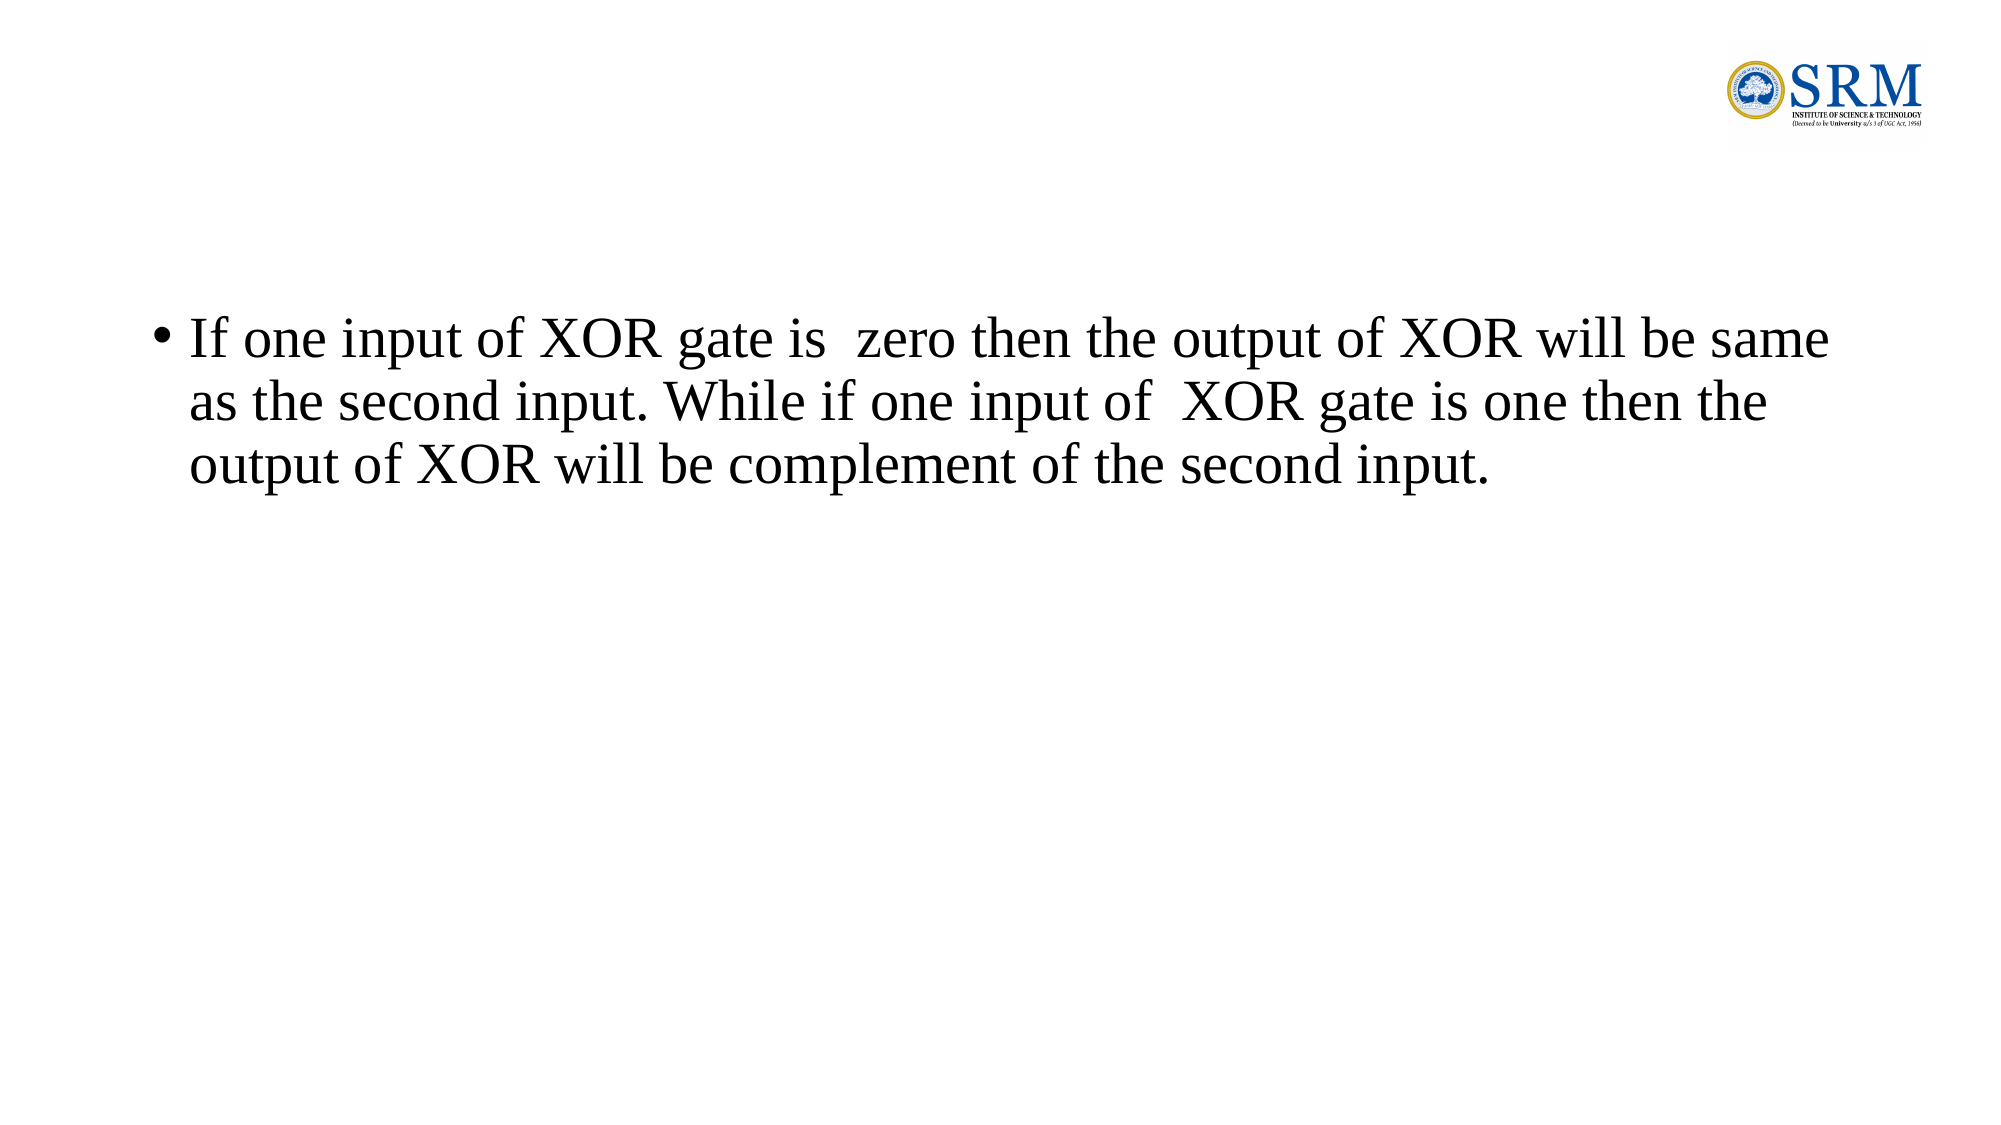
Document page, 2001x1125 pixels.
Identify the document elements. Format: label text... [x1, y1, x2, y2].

picture [1723, 37, 1926, 151]
list If one input of XOR gate is zero then the output of XOR will be same as the second input. While if one input of XOR gate is one then the output of XOR will be complement of the second input. [137, 299, 1863, 1014]
